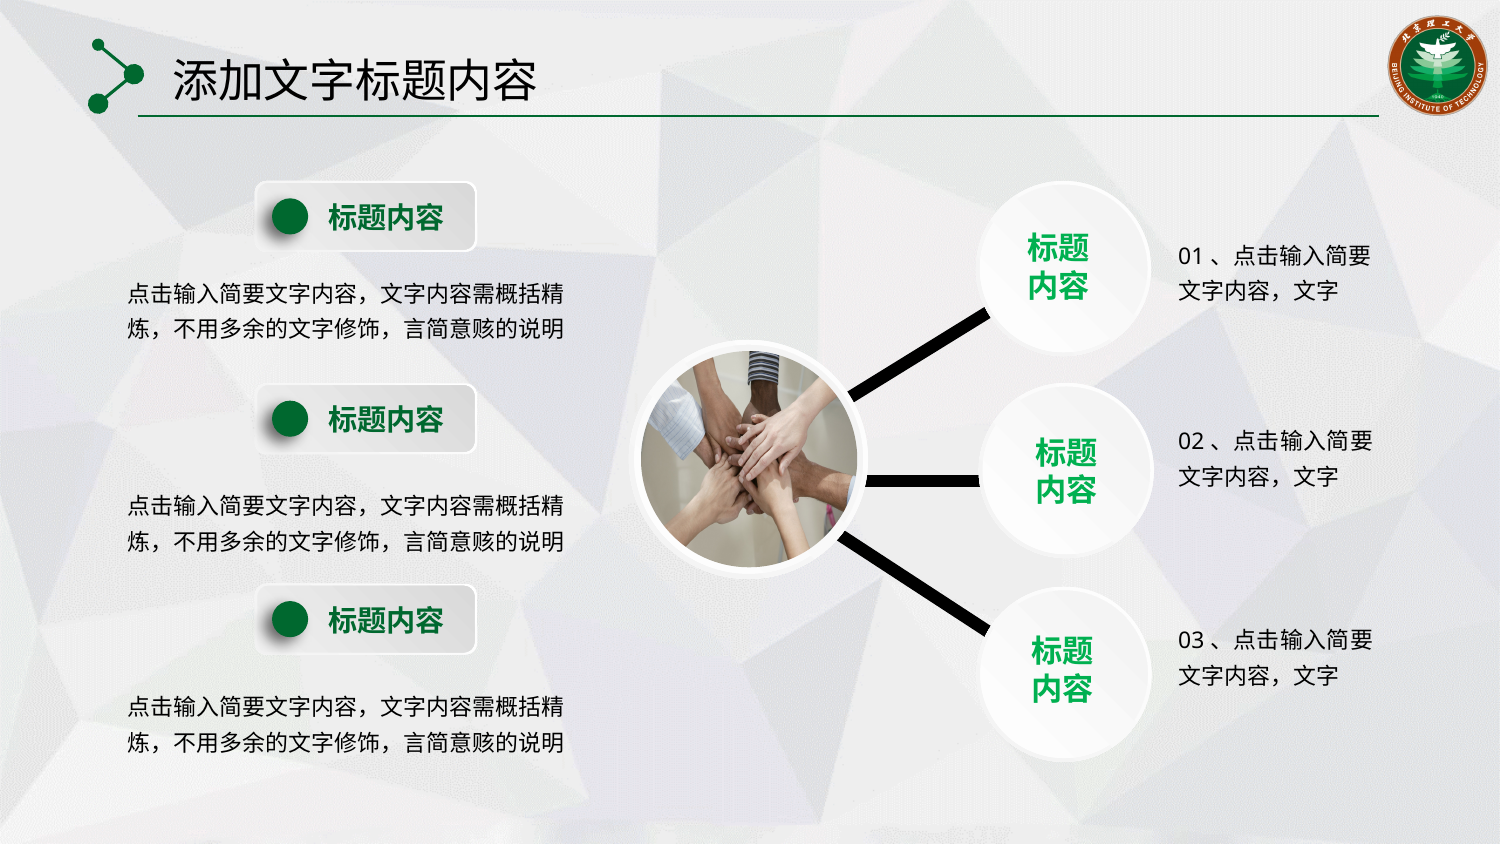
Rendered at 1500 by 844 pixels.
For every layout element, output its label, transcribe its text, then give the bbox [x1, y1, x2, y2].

picture [0, 0, 1500, 844]
text_box 02、点击输入简要文字内容，文字 [1163, 411, 1388, 498]
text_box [971, 180, 1152, 357]
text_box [628, 339, 869, 580]
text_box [254, 583, 478, 655]
text_box 01、点击输入简要文字内容，文字 [1163, 225, 1388, 312]
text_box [835, 265, 1064, 407]
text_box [978, 382, 1155, 559]
text_box 点击输入简要文字内容，文字内容需概括精炼，不用多余的文字修饰，言简意赅的说明 [113, 476, 598, 563]
text_box 点击输入简要文字内容，文字内容需概括精炼，不用多余的文字修饰，言简意赅的说明 [113, 677, 598, 764]
text_box 点击输入简要文字内容，文字内容需概括精炼，不用多余的文字修饰，言简意赅的说明 [113, 263, 598, 350]
text_box 添加文字标题内容 [128, 46, 583, 113]
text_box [254, 383, 478, 455]
text_box 03、点击输入简要文字内容，文字 [1163, 610, 1388, 697]
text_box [974, 586, 1152, 763]
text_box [254, 180, 478, 253]
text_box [835, 531, 1058, 677]
